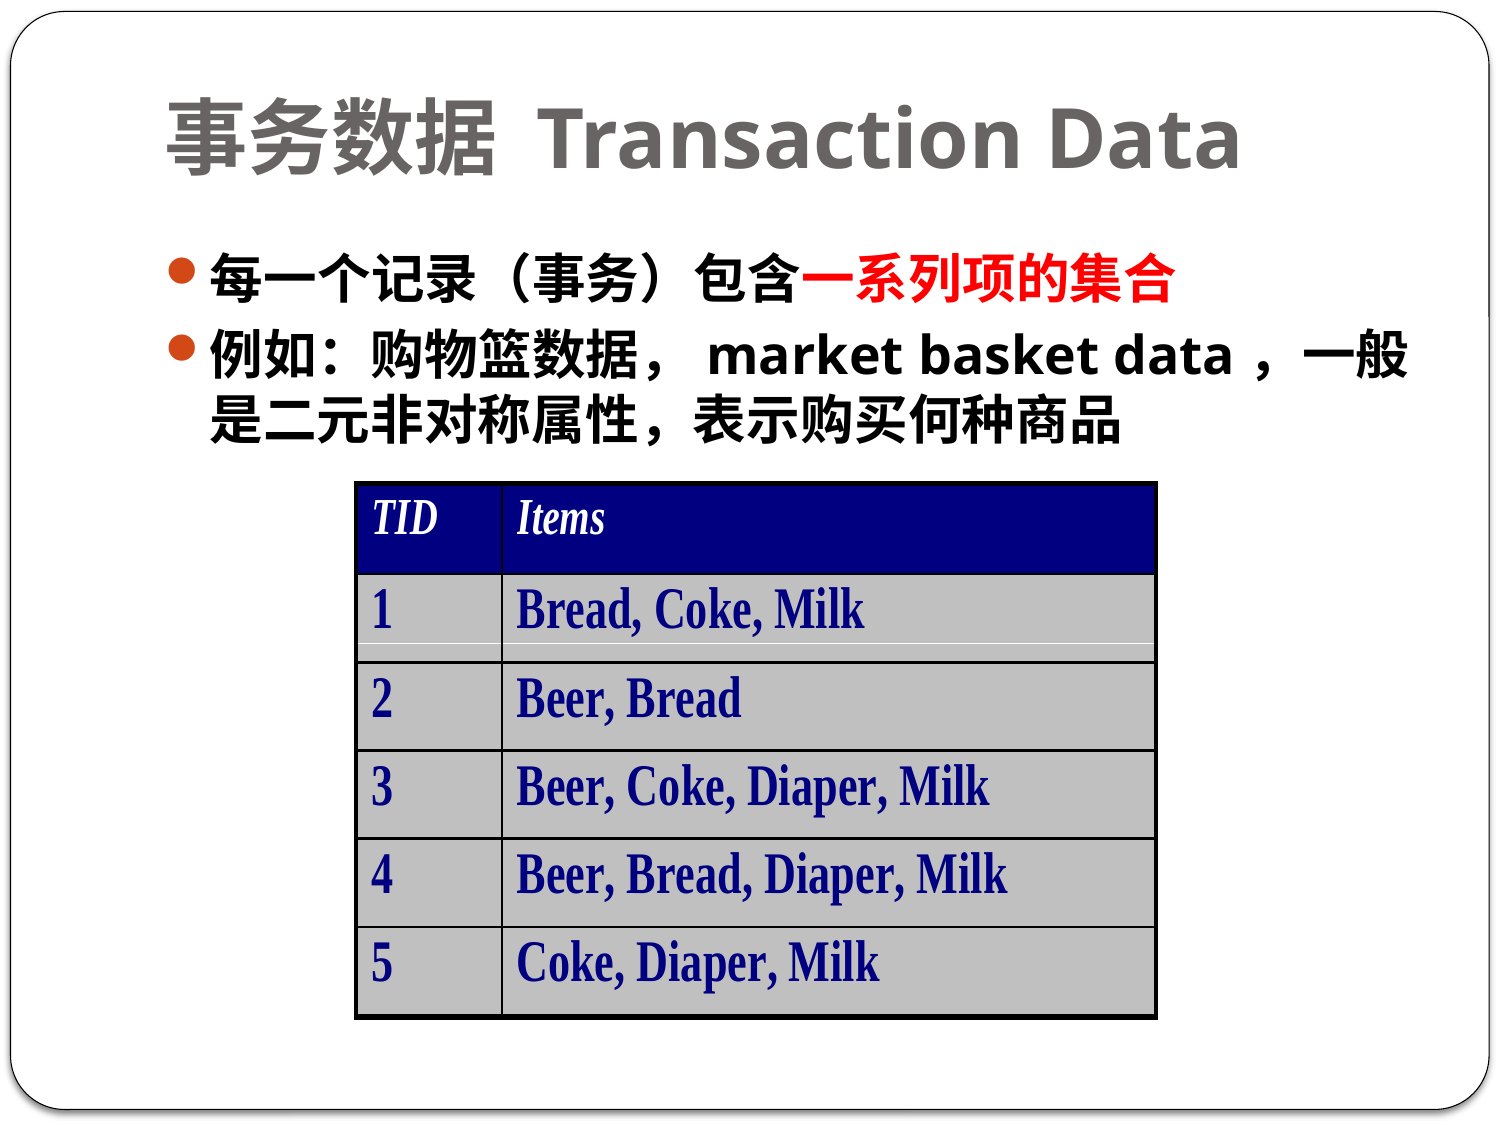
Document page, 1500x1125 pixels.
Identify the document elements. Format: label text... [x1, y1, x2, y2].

list 每一个记录（事务）包含一系列项的集合 例如：购物篮数据，market basket data，一般是二元非对称属性，表示购买何种商品 [150, 237, 1425, 459]
title 事务数据 Transaction Data [150, 45, 1425, 233]
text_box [335, 480, 1169, 1063]
